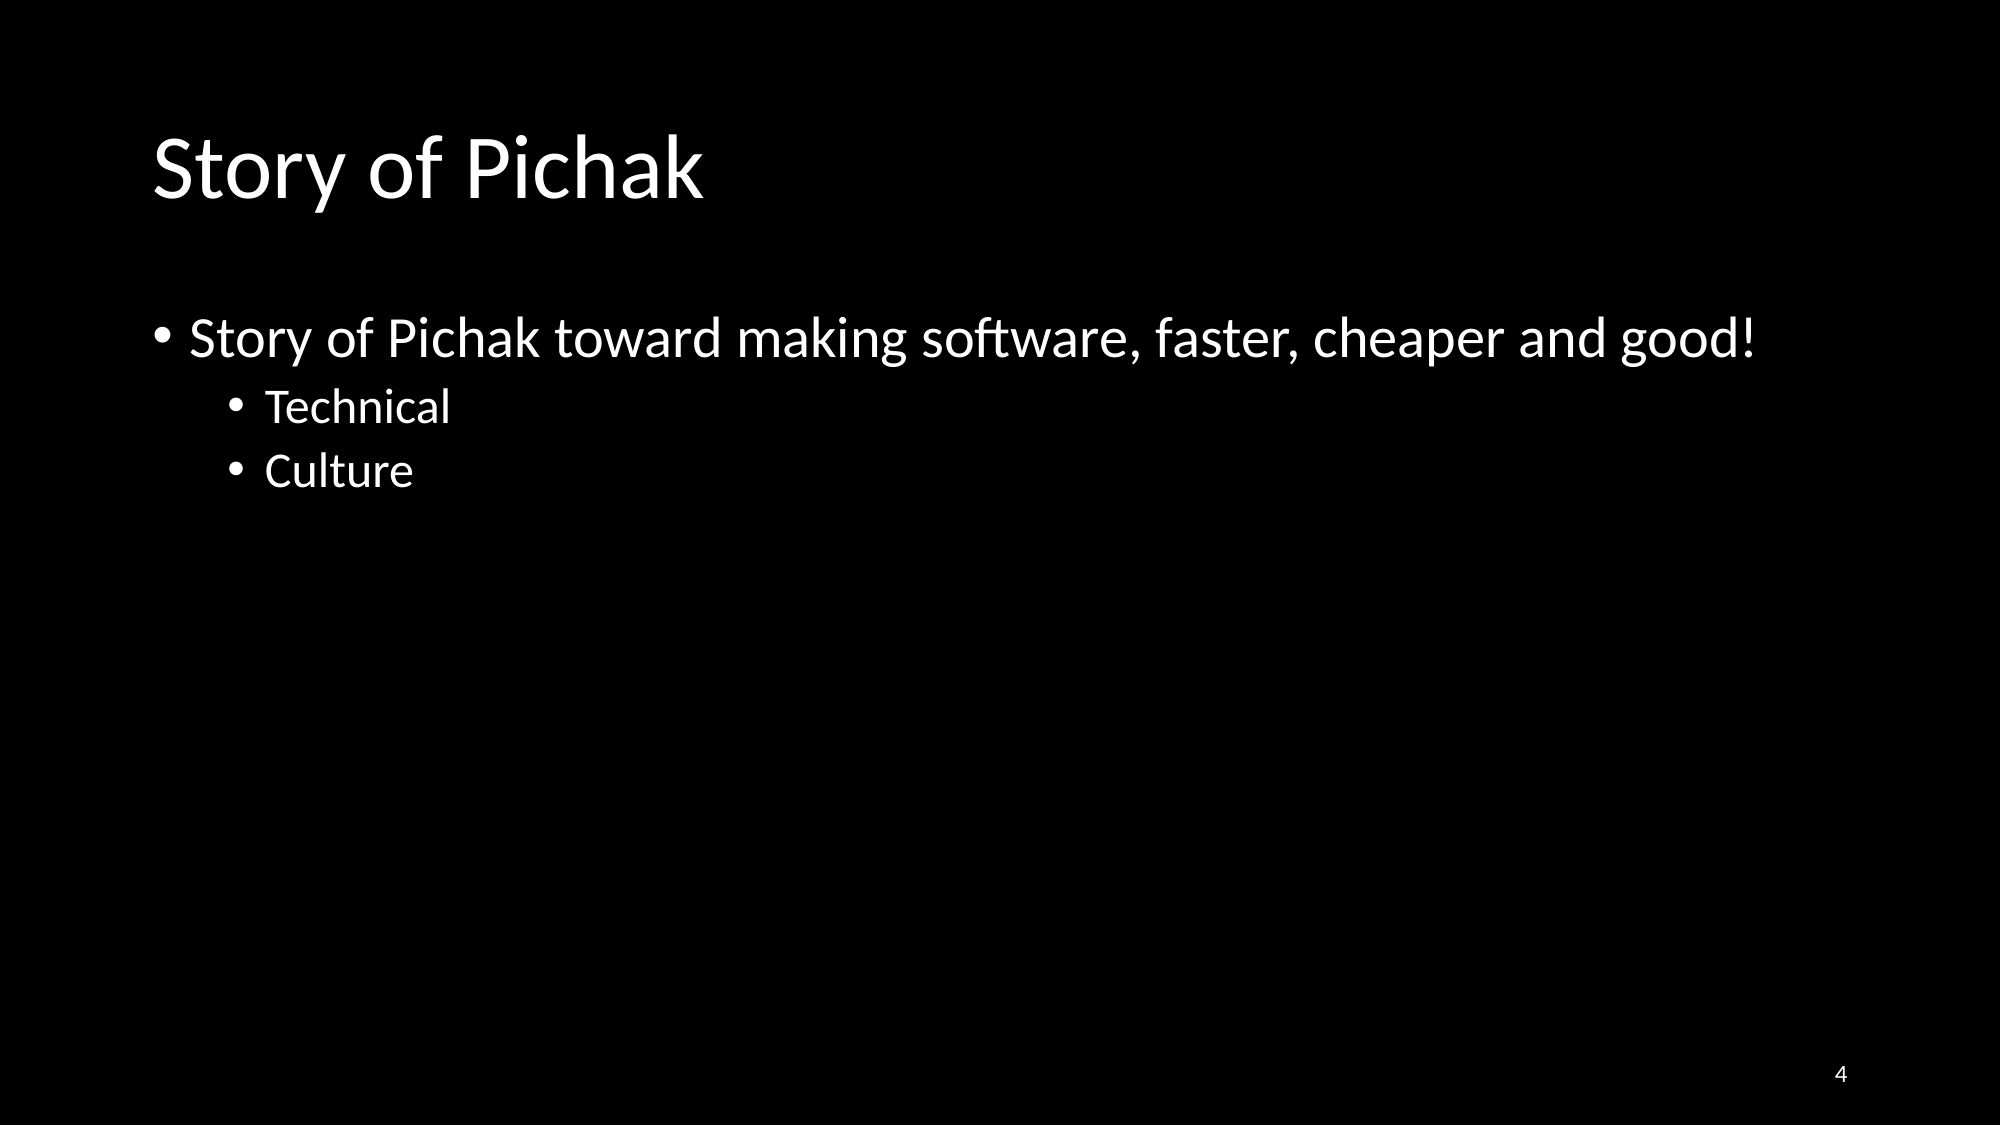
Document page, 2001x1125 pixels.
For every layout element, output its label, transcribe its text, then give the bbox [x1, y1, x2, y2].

list Story of Pichak toward making software, faster, cheaper and good! Technical Culture [137, 299, 1863, 1014]
title Story of Pichak [137, 59, 1863, 278]
slide_number 4 [1412, 1042, 1863, 1103]
